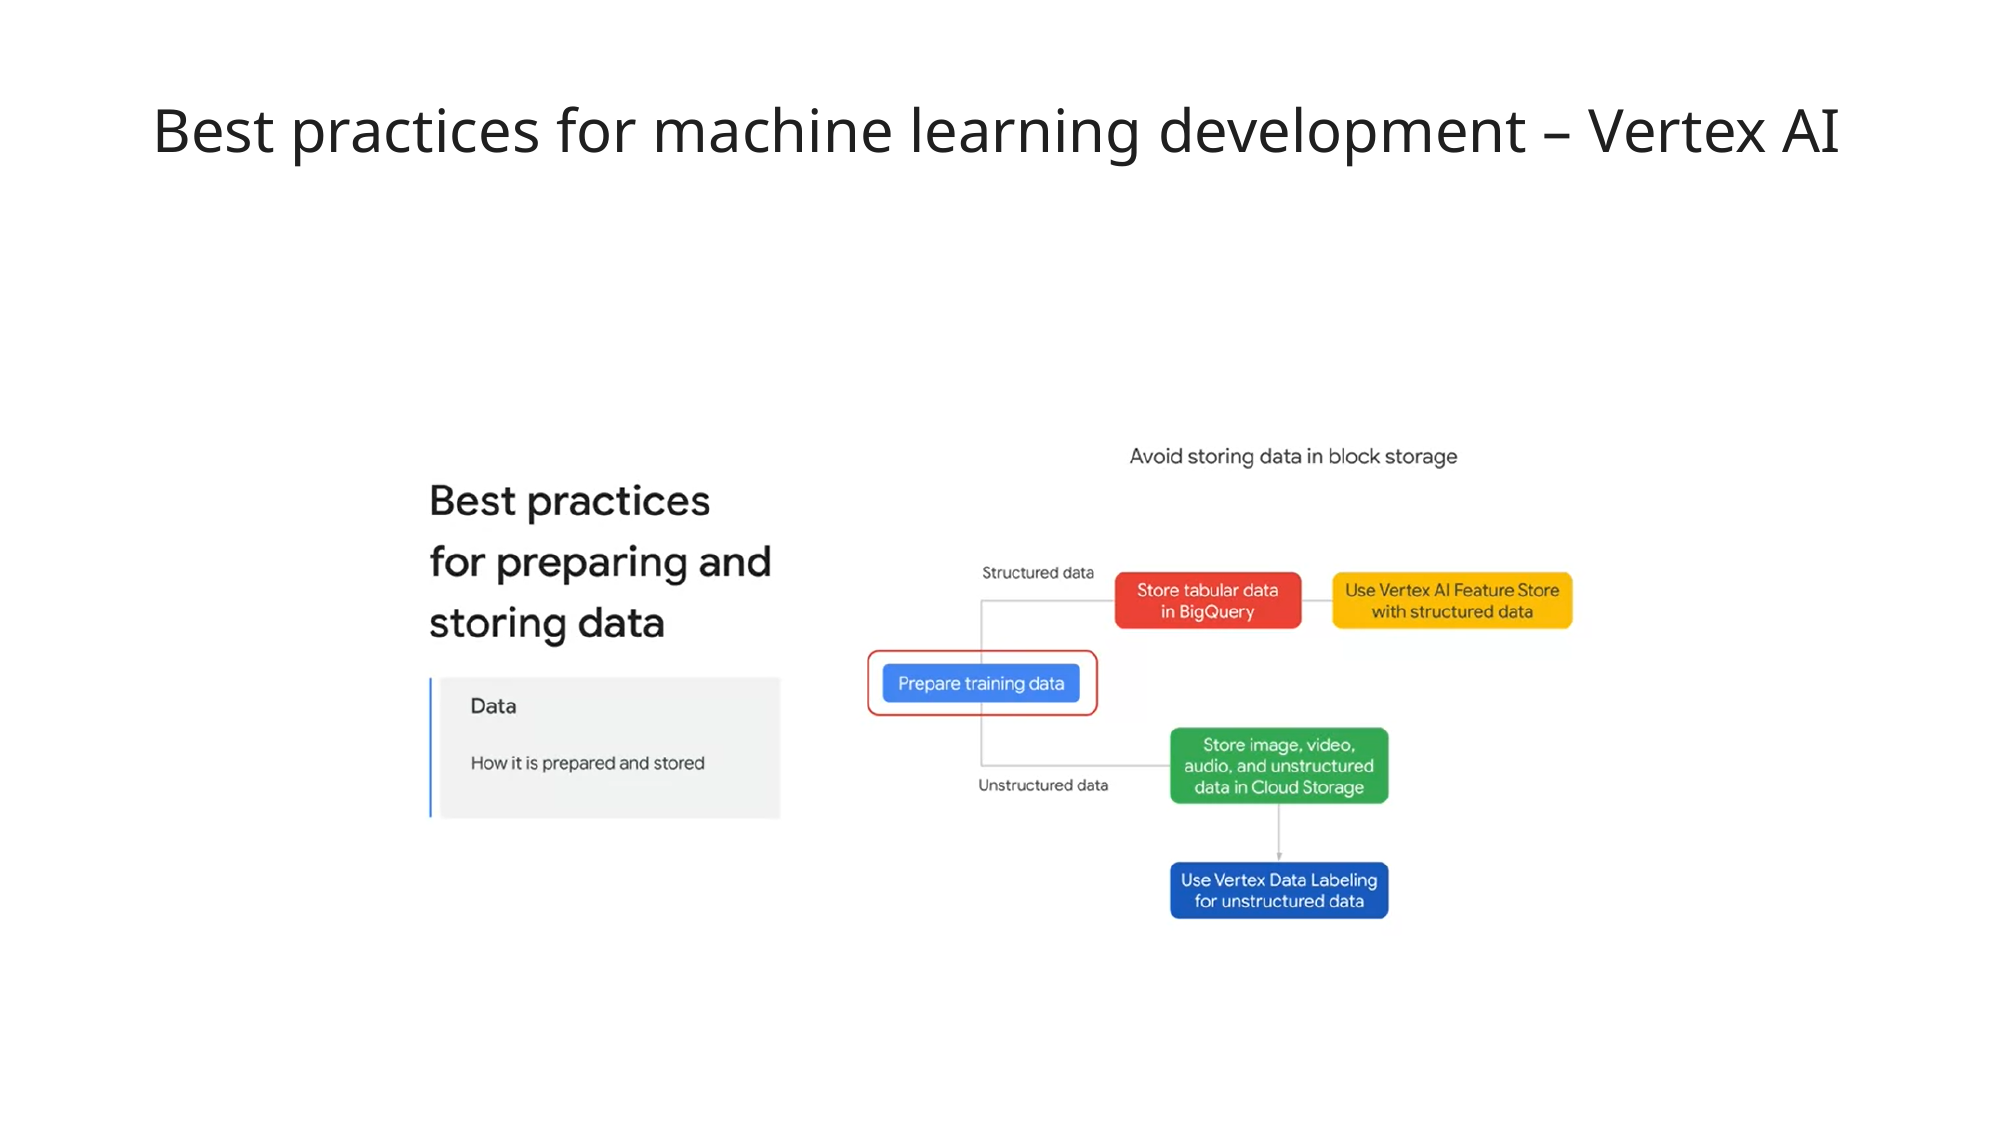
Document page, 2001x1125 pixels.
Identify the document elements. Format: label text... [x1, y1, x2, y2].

title Best practices for machine learning development – Vertex AI [137, 59, 1863, 278]
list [365, 299, 1635, 1014]
